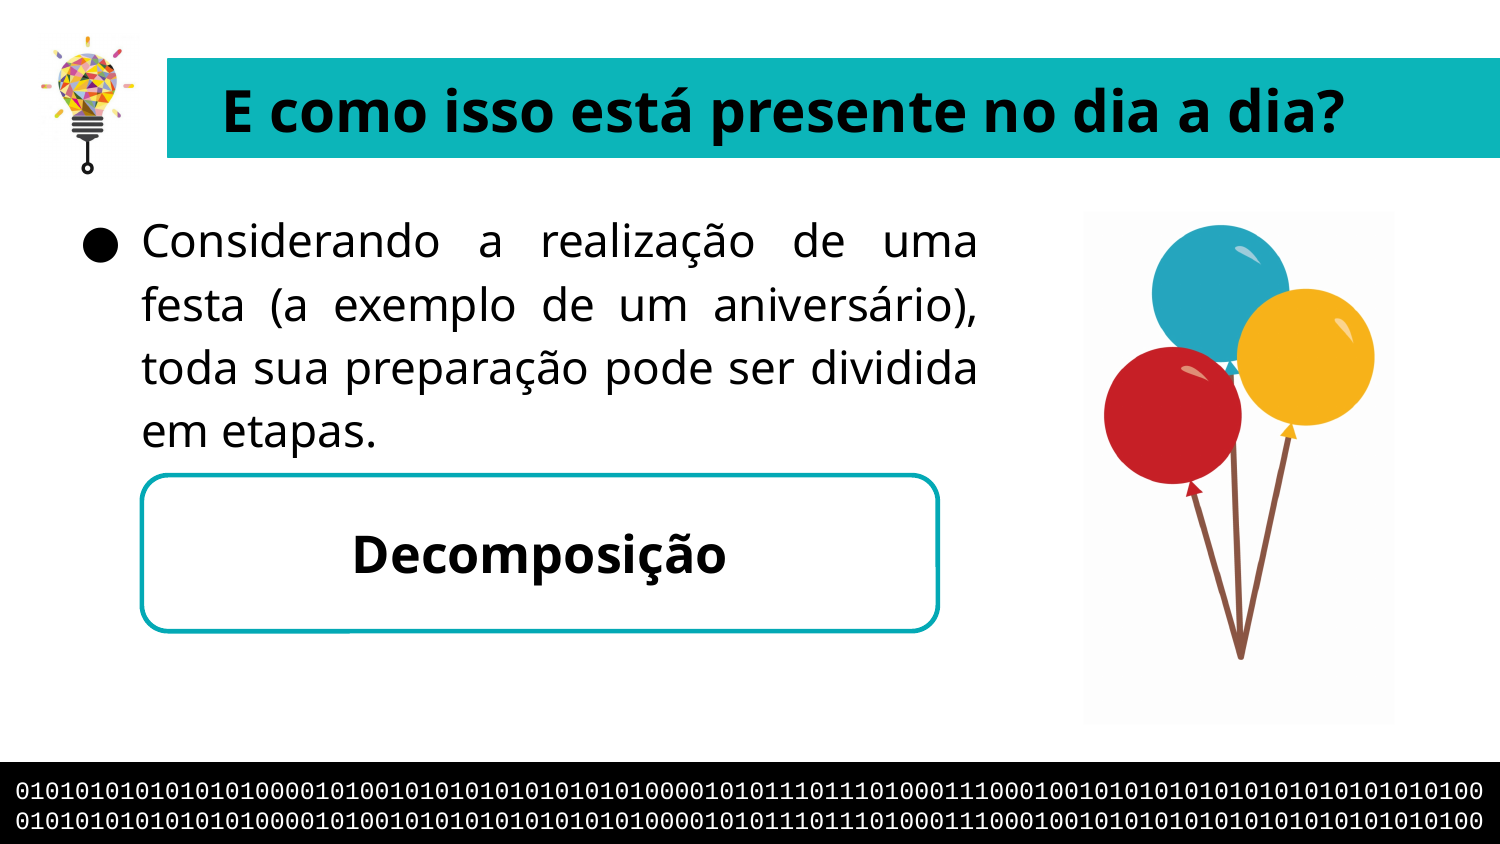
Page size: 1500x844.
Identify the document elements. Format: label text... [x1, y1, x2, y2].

text_box [167, 58, 1500, 158]
picture [38, 32, 140, 179]
title E como isso está presente no dia a dia? [206, 58, 1500, 153]
picture [1083, 210, 1395, 725]
text_box 0101010101010101000010100101010101010101010000101011101110100011100010010101010101010101010101010001010101010101010000101001010101010101010100001010111011101000111000100101010101010101010101010100 [0, 759, 1500, 841]
text_box Decomposição [141, 475, 938, 632]
text_box Considerando a realização de uma festa (a exemplo de um aniversário), toda sua preparação pode ser dividida em etapas. [51, 188, 995, 487]
